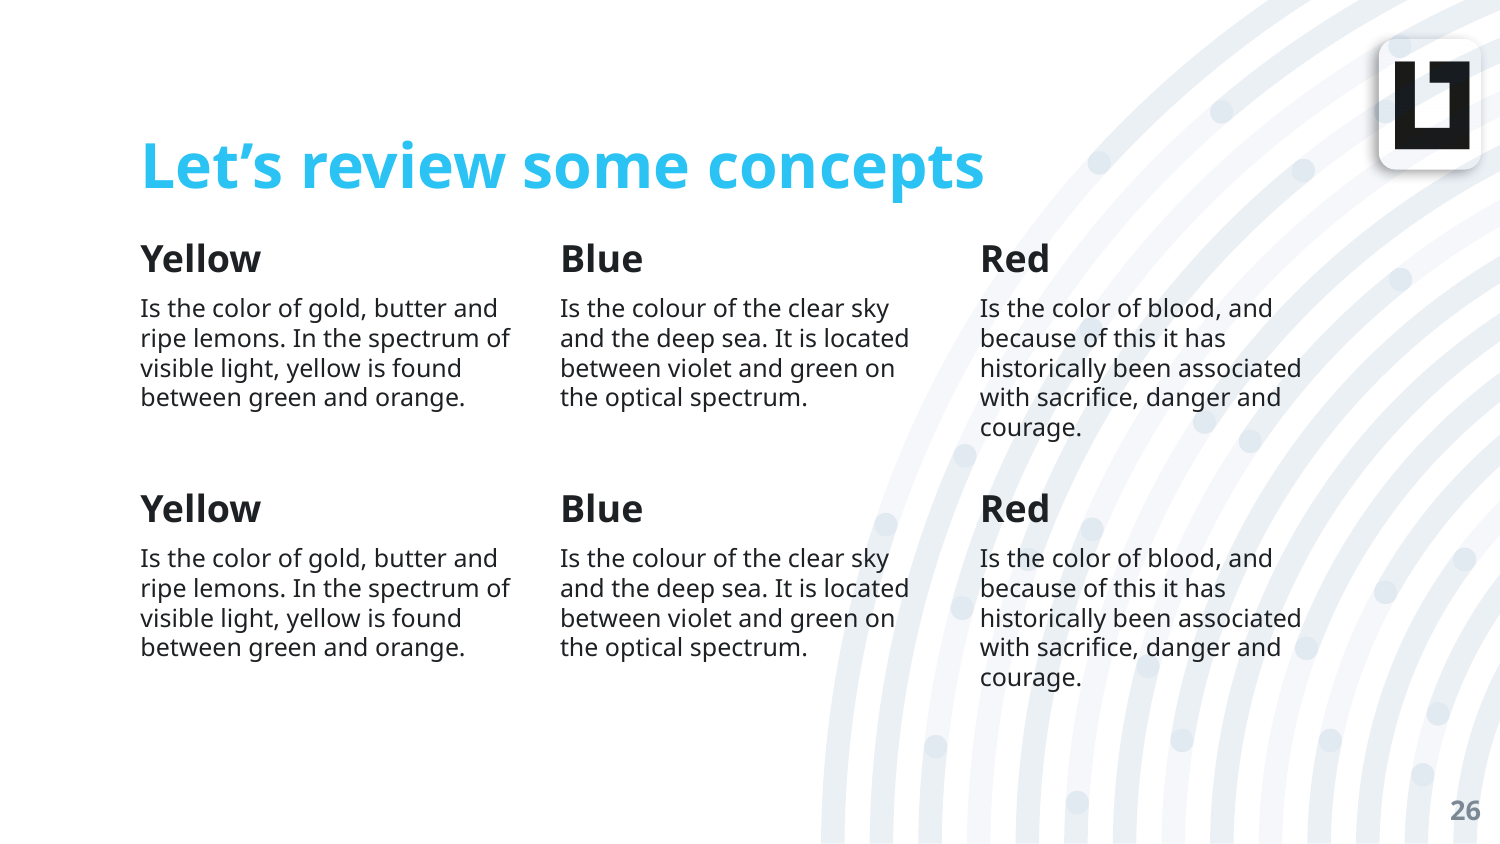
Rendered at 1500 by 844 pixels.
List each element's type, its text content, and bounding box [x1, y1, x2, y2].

list Blue Is the colour of the clear sky and the deep sea. It is located between violet and green on the optical spectrum. [560, 484, 940, 706]
list Yellow Is the color of gold, butter and ripe lemons. In the spectrum of visible light, yellow is found between green and orange. [140, 234, 521, 456]
list Red Is the color of blood, and because of this it has historically been associated with sacrifice, danger and courage. [979, 484, 1360, 706]
list Blue Is the colour of the clear sky and the deep sea. It is located between violet and green on the optical spectrum. [560, 234, 940, 456]
picture [1378, 38, 1482, 170]
list Red Is the color of blood, and because of this it has historically been associated with sacrifice, danger and courage. [979, 234, 1360, 456]
slide_number 26 [1391, 779, 1482, 844]
title Let’s review some concepts [140, 137, 1360, 203]
list Yellow Is the color of gold, butter and ripe lemons. In the spectrum of visible light, yellow is found between green and orange. [140, 484, 521, 706]
